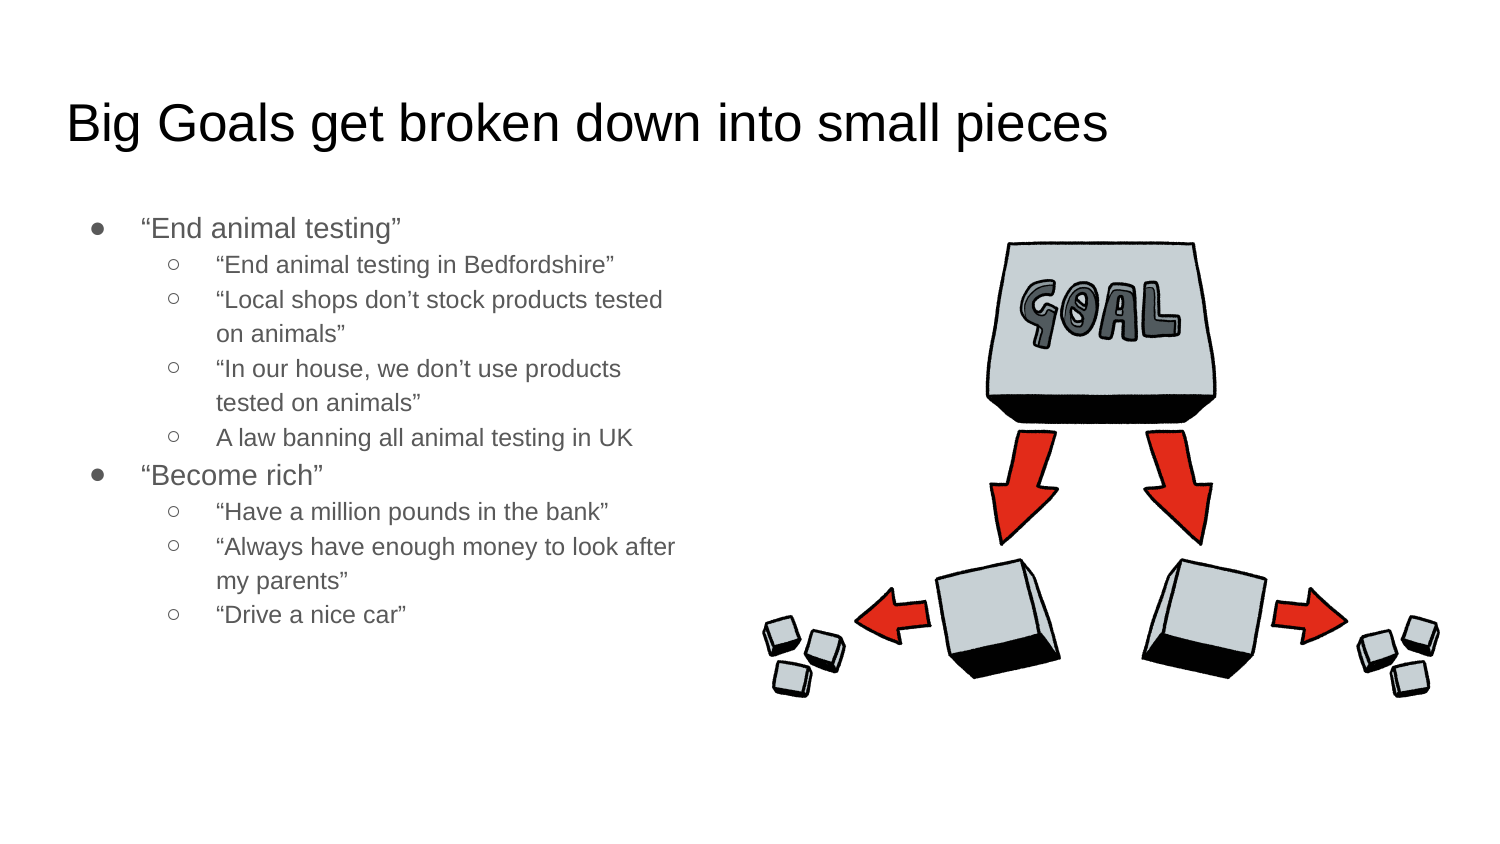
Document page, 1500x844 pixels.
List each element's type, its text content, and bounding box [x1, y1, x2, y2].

picture [761, 240, 1441, 698]
list “End animal testing” “End animal testing in Bedfordshire” “Local shops don’t stock products tested on animals” “In our house, we don’t use products tested on animals” A law banning all animal testing in UK “Become rich” “Have a million pounds in the bank” “Always have enough money to look after my parents” “Drive a nice car” [51, 189, 708, 750]
title Big Goals get broken down into small pieces [51, 72, 1449, 167]
